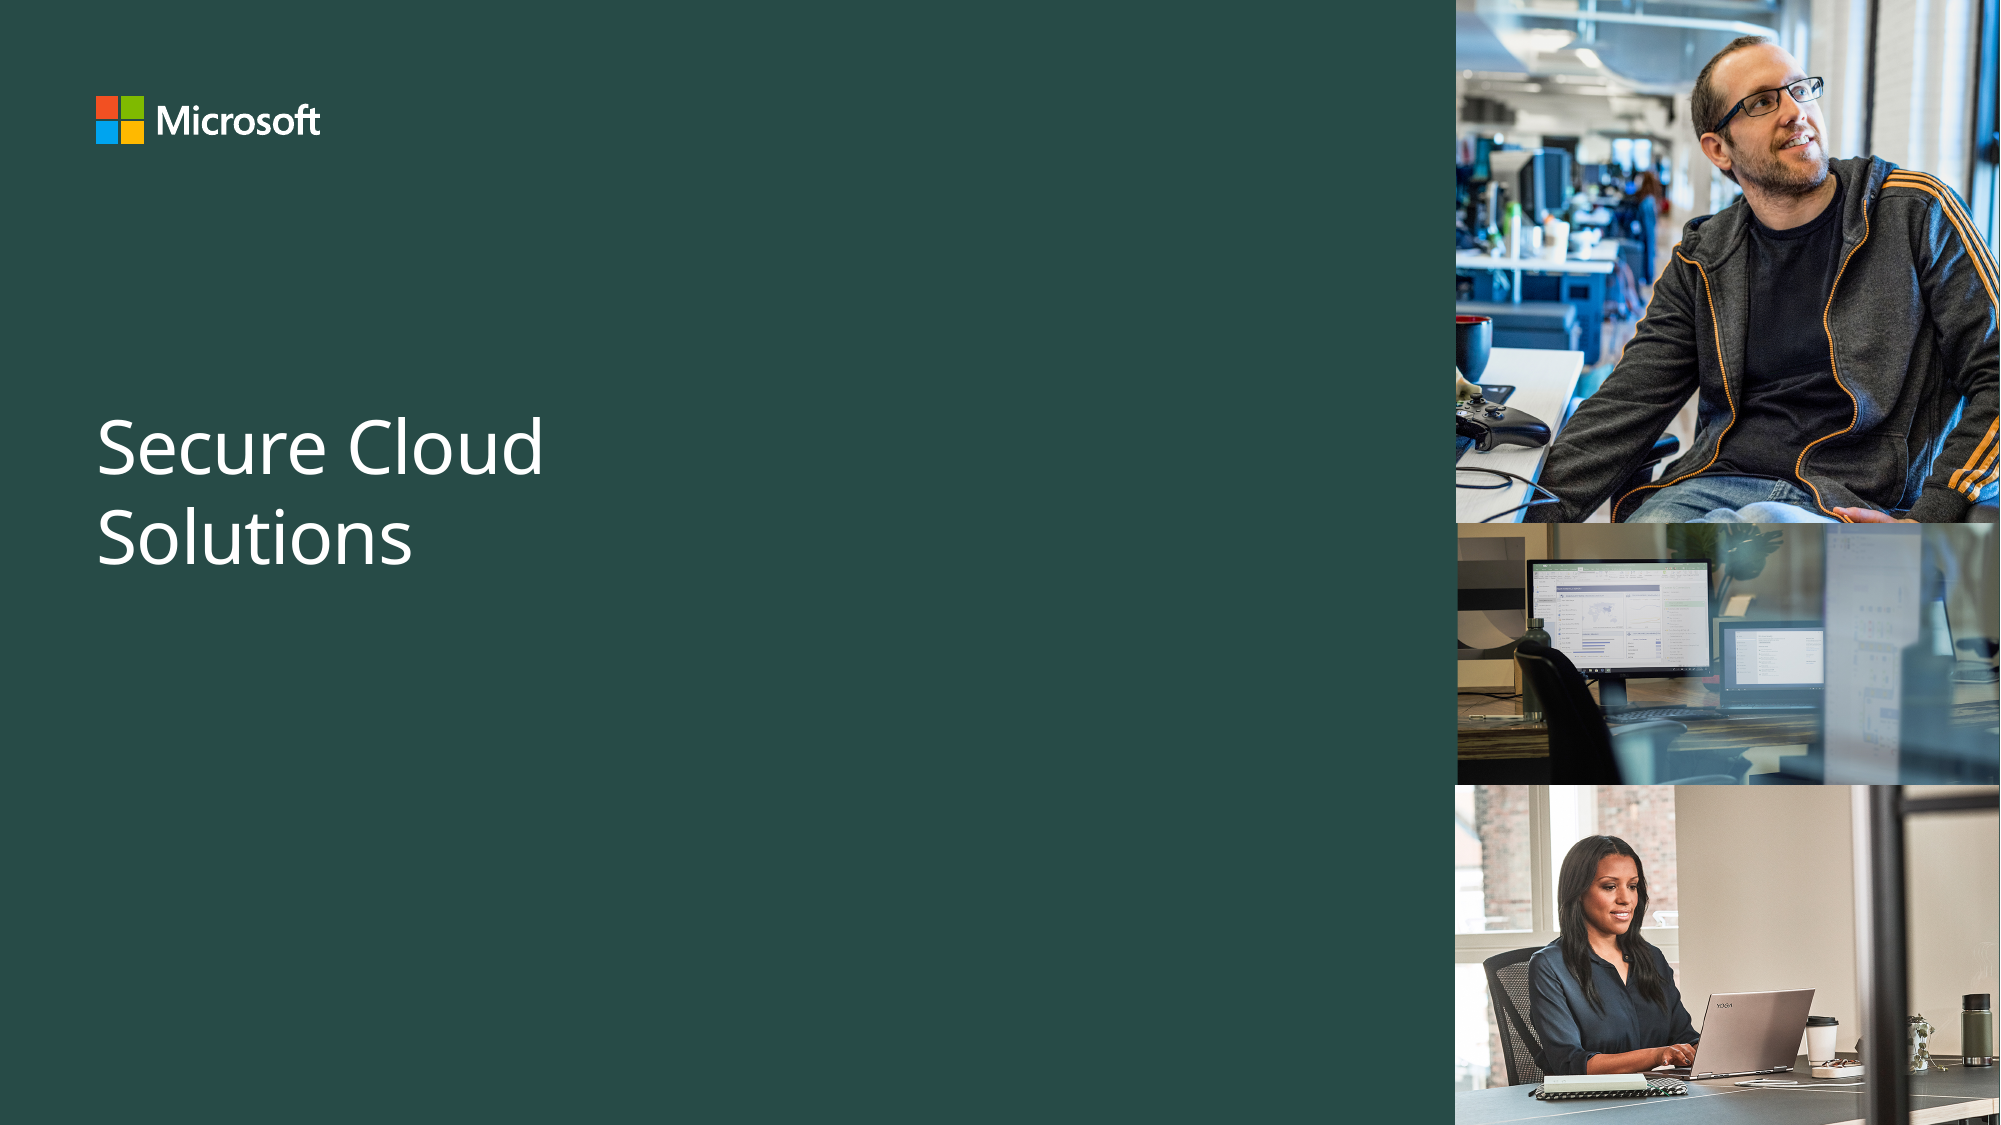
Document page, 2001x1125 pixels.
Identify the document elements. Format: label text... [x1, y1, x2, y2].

picture [1455, 0, 2000, 1125]
title Secure Cloud Solutions [96, 397, 781, 580]
